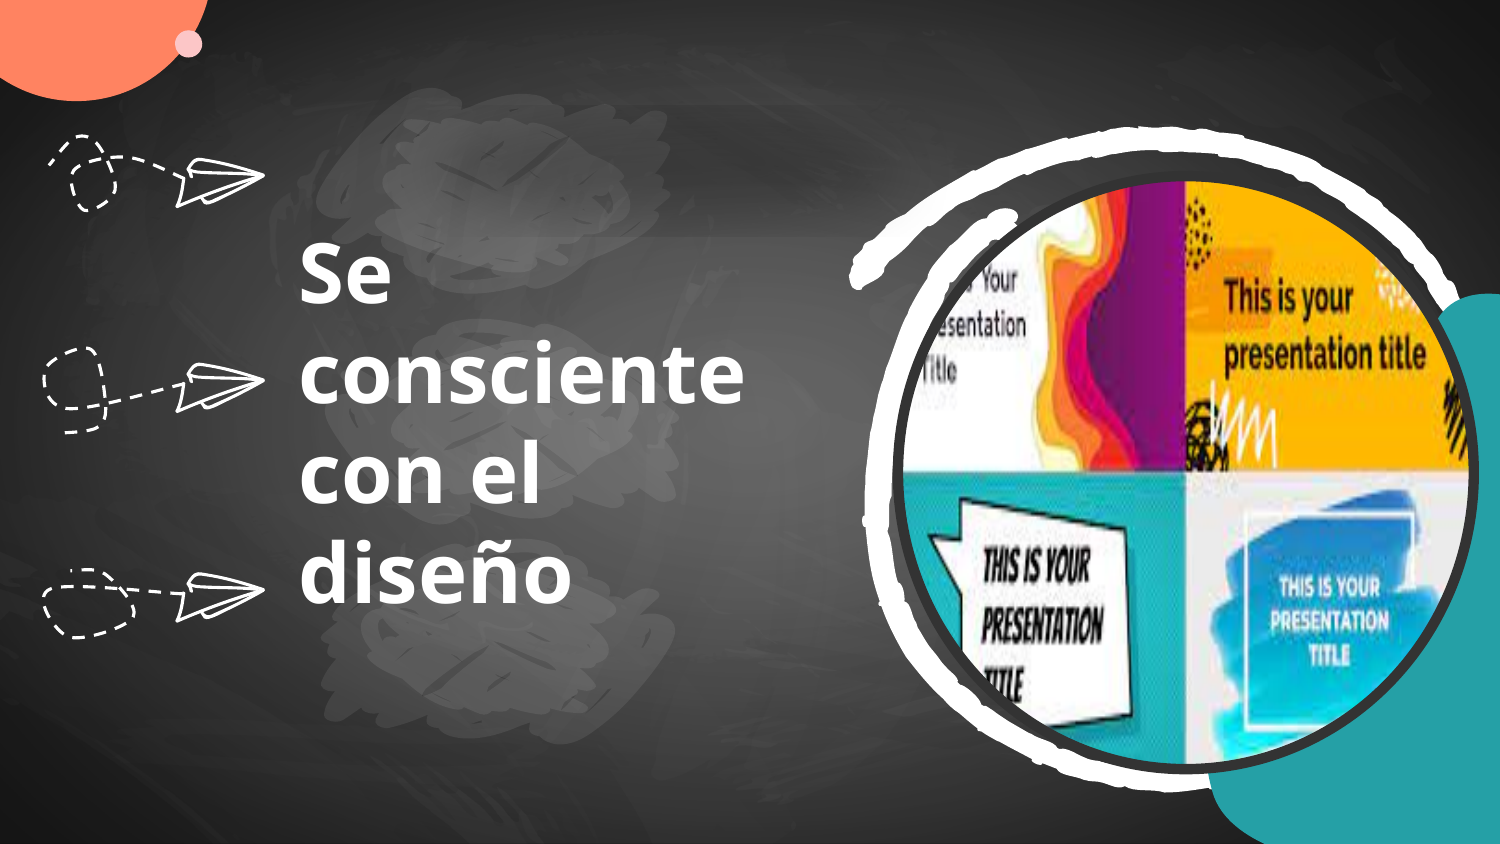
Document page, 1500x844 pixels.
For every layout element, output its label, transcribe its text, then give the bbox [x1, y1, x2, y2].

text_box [170, 358, 257, 420]
text_box [848, 222, 892, 290]
title Se consciente con el diseño [283, 327, 843, 514]
text_box [44, 348, 165, 434]
picture [0, 0, 1500, 844]
text_box [1078, 778, 1211, 793]
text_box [170, 567, 257, 630]
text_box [170, 153, 257, 215]
text_box [1209, 293, 1500, 844]
text_box [966, 126, 1337, 174]
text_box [360, 559, 617, 715]
text_box [43, 569, 165, 638]
text_box [862, 352, 892, 632]
text_box [48, 135, 165, 211]
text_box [375, 117, 581, 273]
